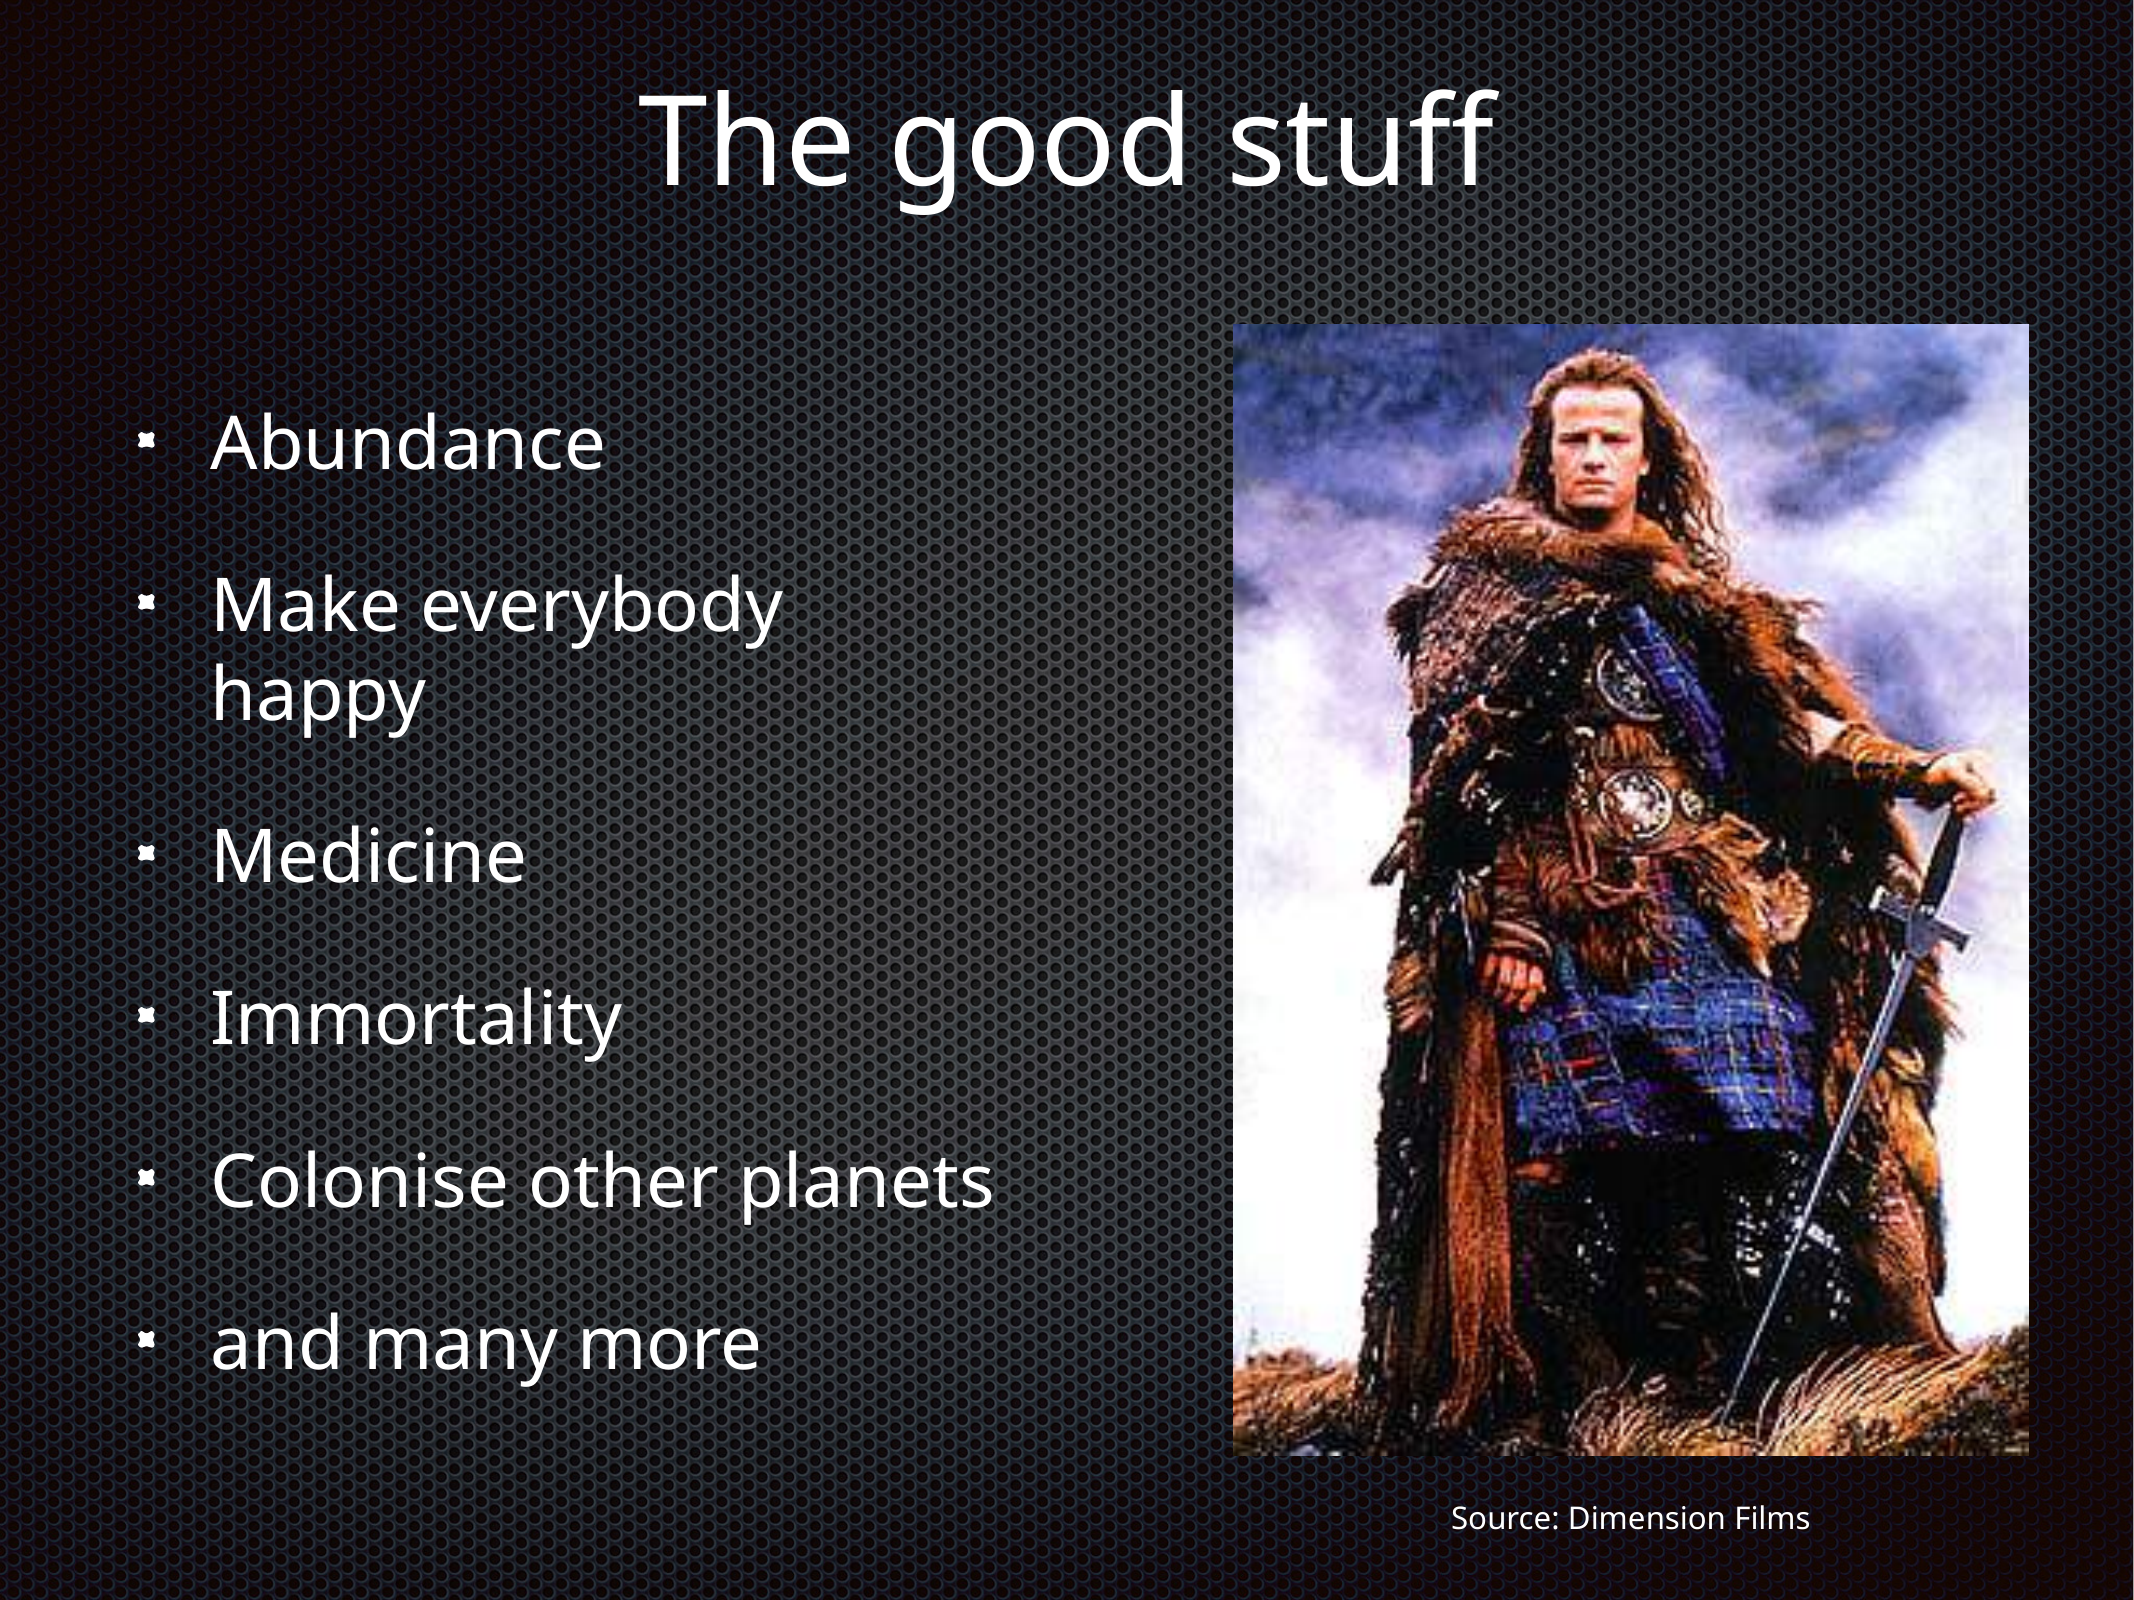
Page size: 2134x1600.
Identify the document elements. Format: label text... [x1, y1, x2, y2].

title The good stuff [128, 11, 2005, 261]
list Abundance Make everybody happy Medicine Immortality Colonise other planets and many more [129, 420, 1021, 1359]
picture [0, 0, 2134, 1600]
text_box Source: Dimension Films [1442, 1490, 1820, 1545]
